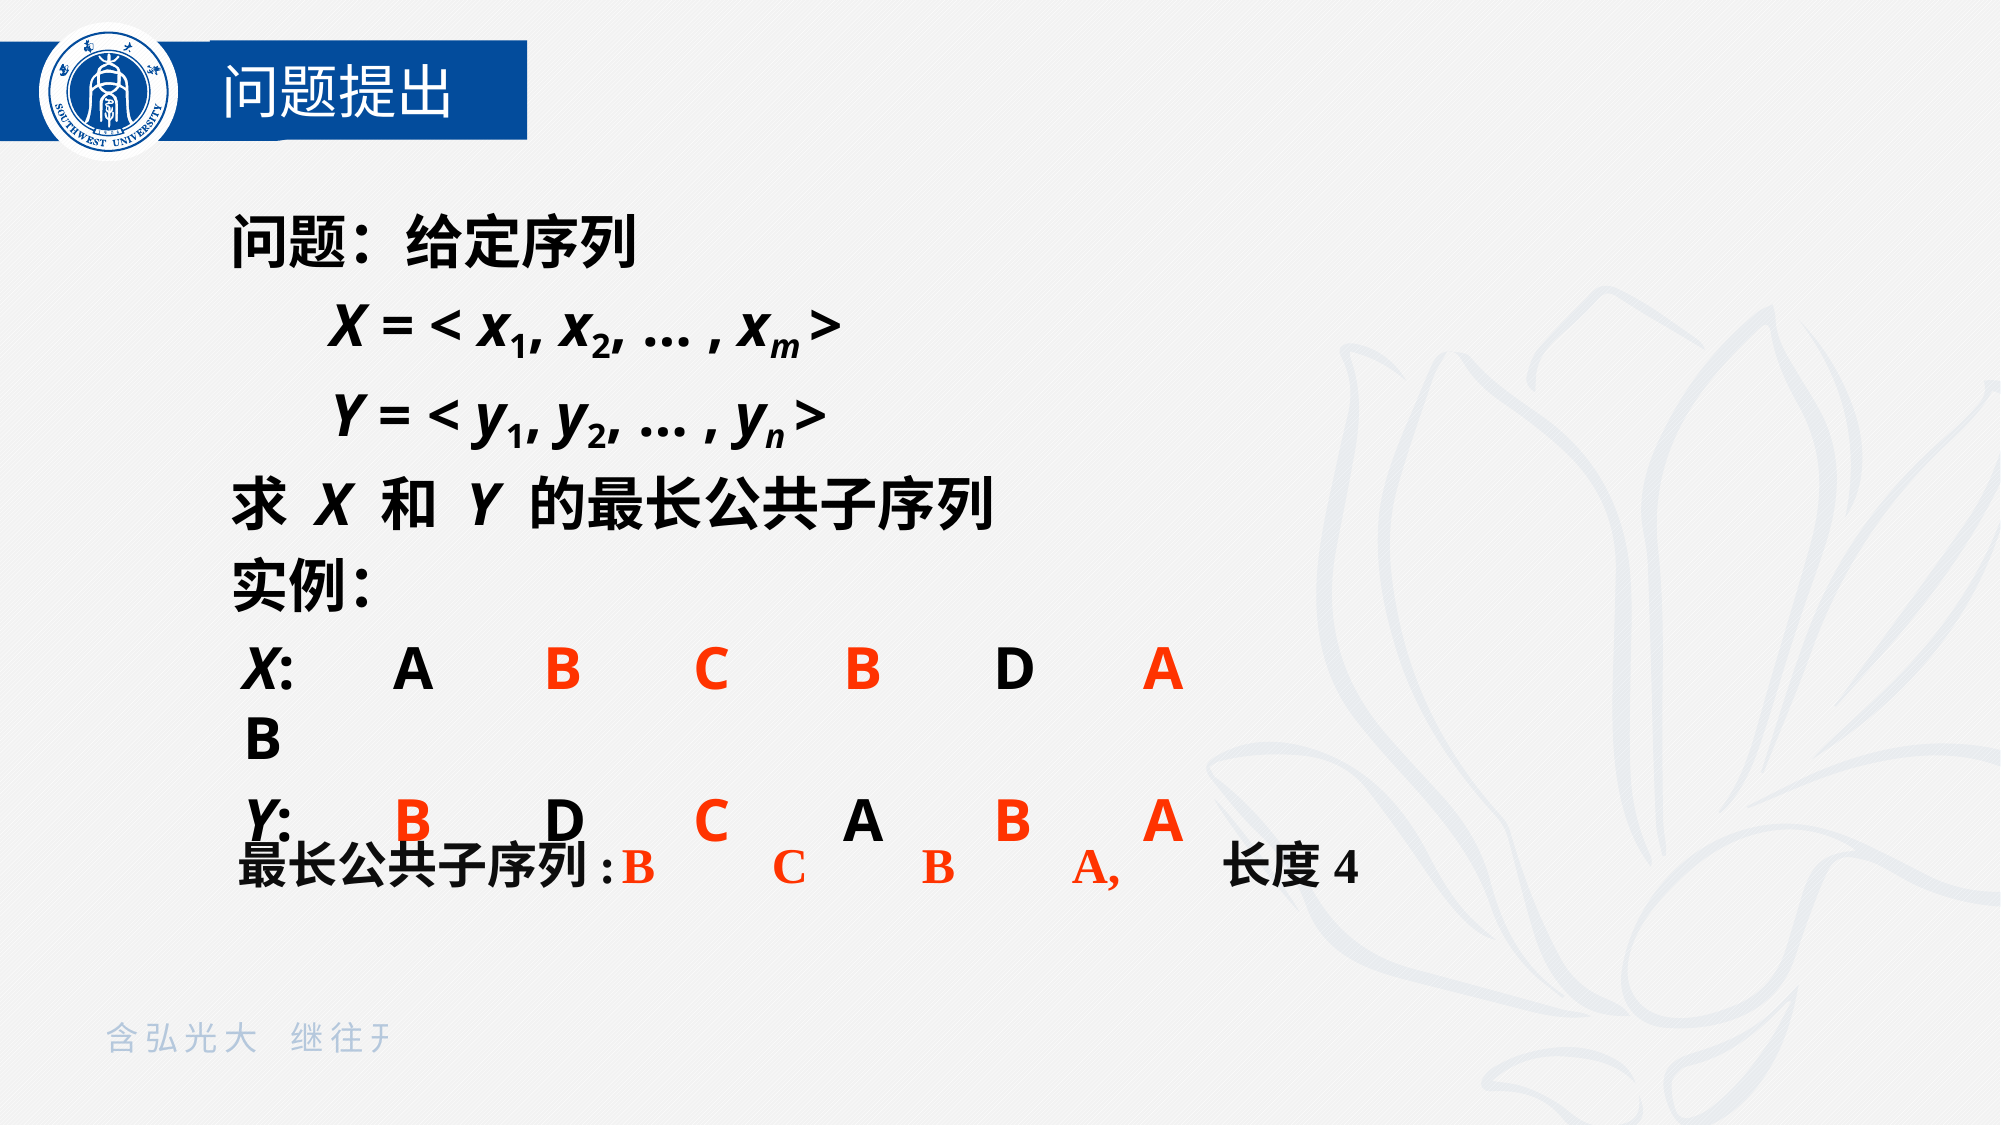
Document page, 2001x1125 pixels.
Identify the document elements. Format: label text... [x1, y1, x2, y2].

text_box B C B A, 长度4 [605, 825, 1705, 901]
list 问题提出 [209, 40, 528, 140]
text_box 问题：给定序列 X = < x1, x2, … , xm > Y = < y1, y2, … , yn > 求 X 和 Y 的最长公共子序列 实例： X: A B C B D A B Y: B D C A B A [209, 197, 1310, 861]
text_box 最长公共子序列: [220, 825, 605, 901]
